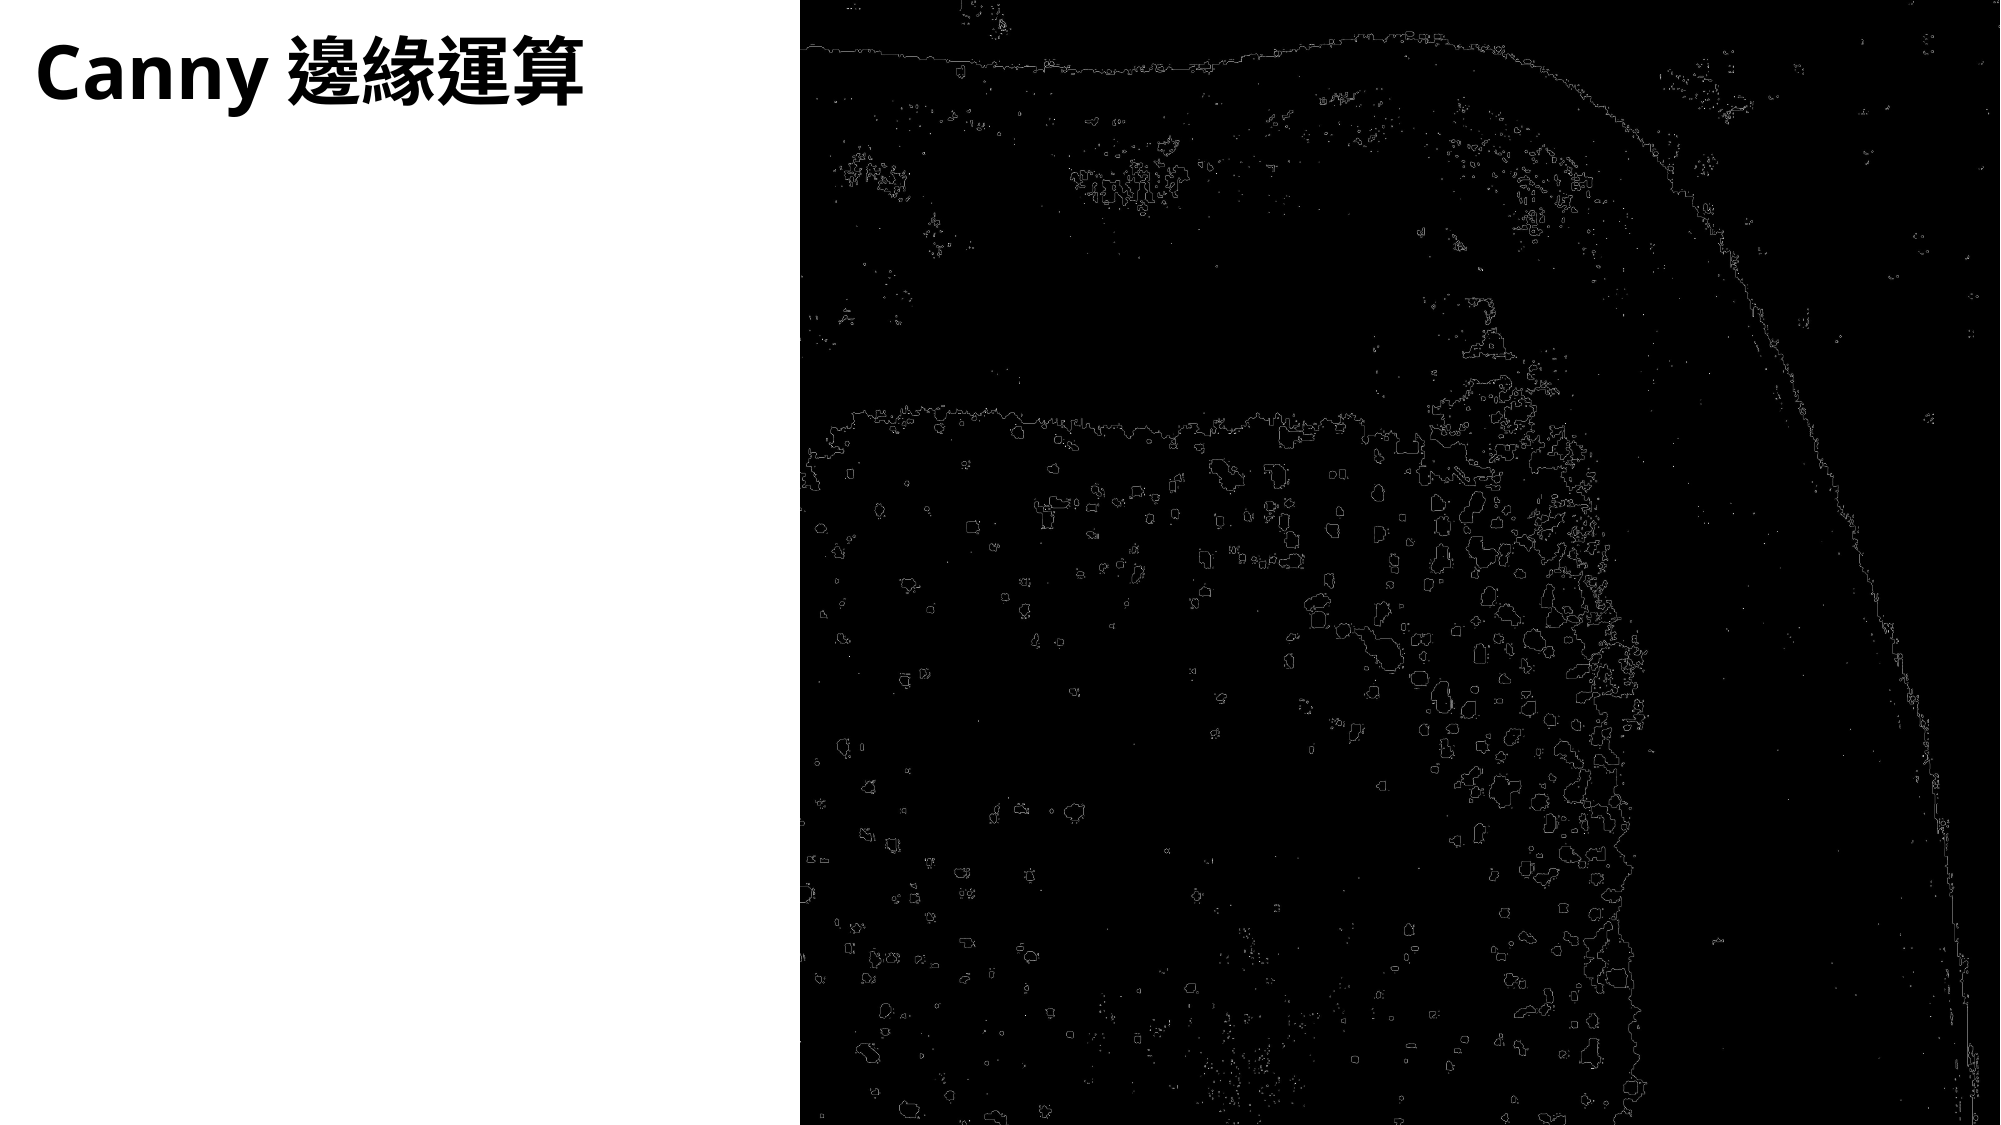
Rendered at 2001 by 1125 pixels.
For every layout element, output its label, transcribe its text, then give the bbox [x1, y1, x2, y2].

picture [800, 0, 2000, 1125]
text_box Canny邊緣運算 [19, 16, 712, 122]
